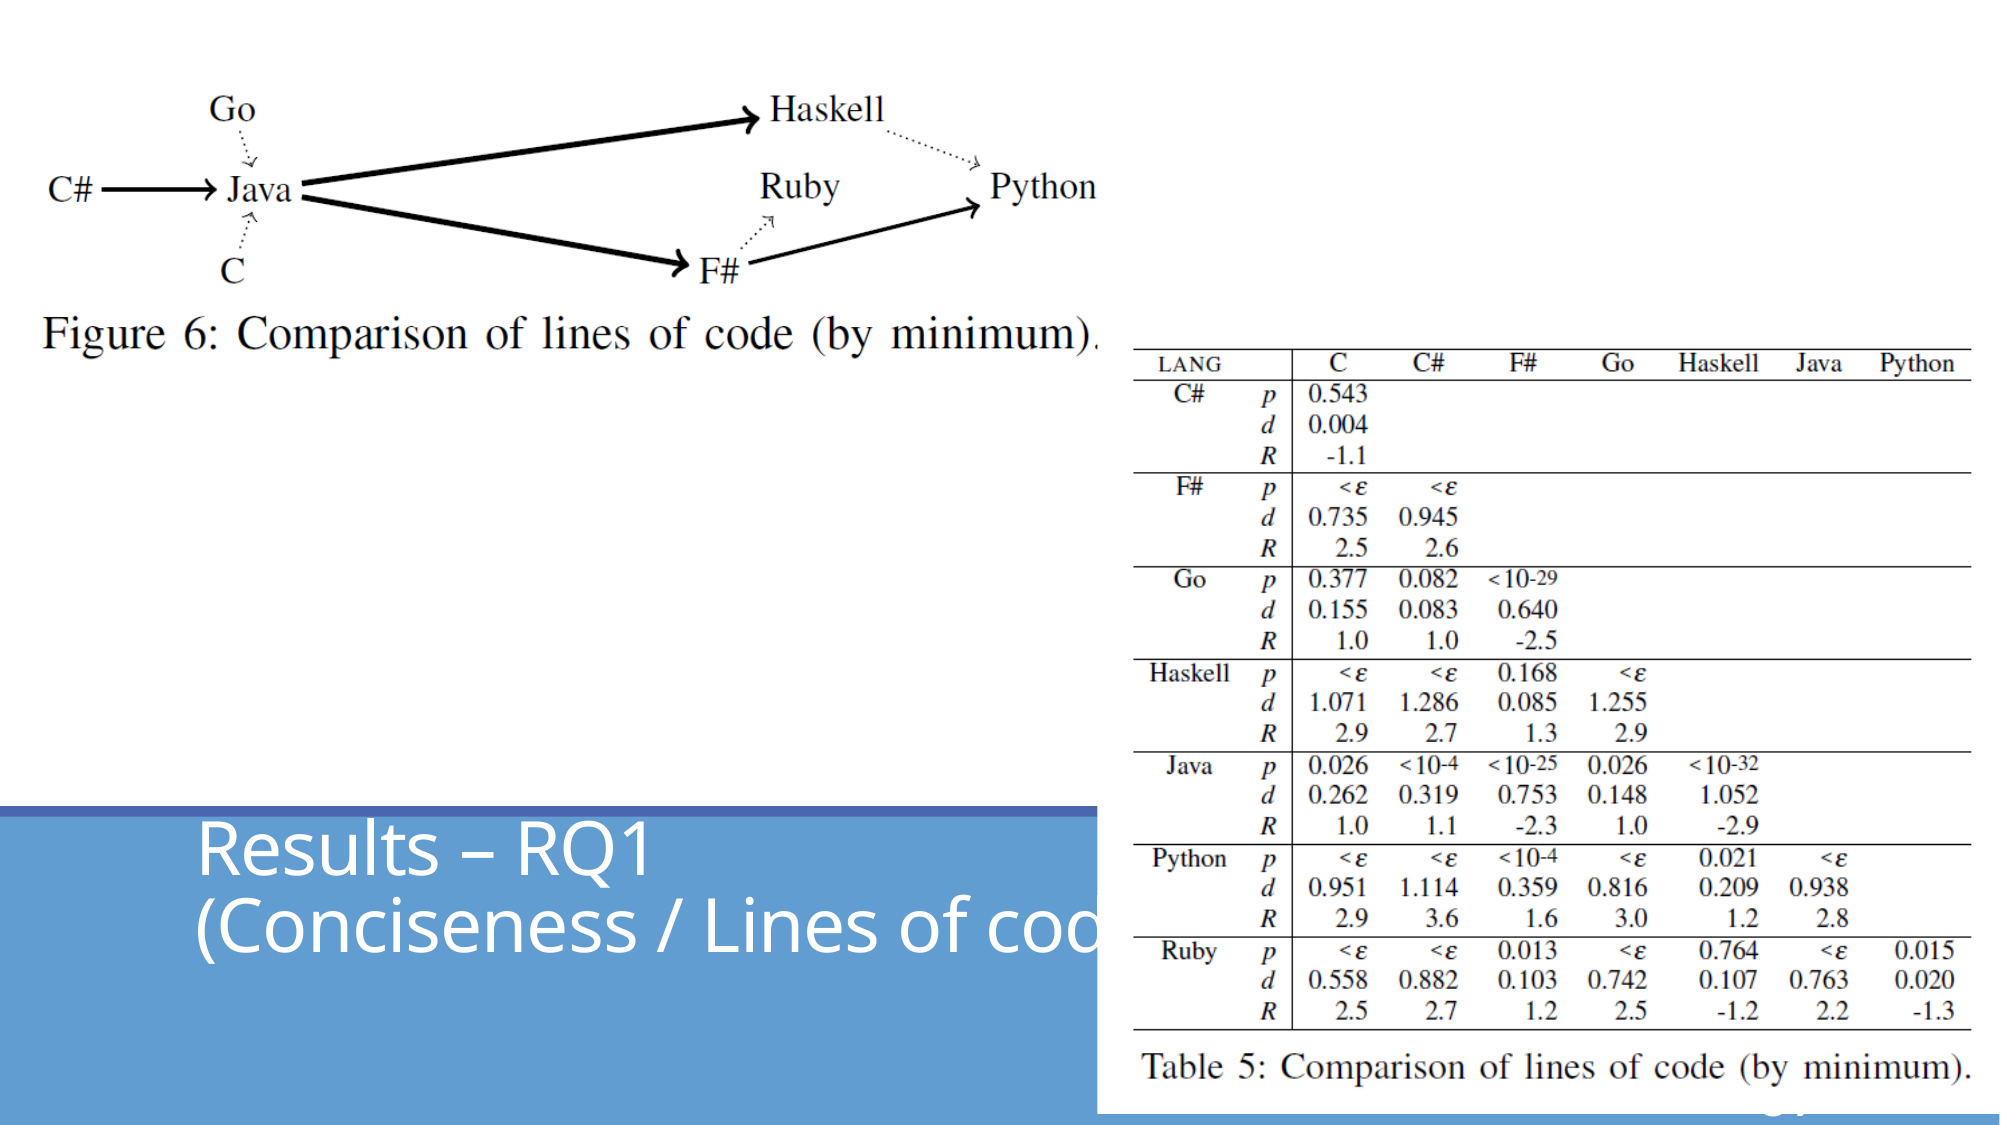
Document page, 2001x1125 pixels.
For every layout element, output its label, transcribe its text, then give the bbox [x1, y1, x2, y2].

title Results – RQ1 (Conciseness / Lines of code) [180, 832, 1094, 968]
picture [0, 48, 2001, 1114]
